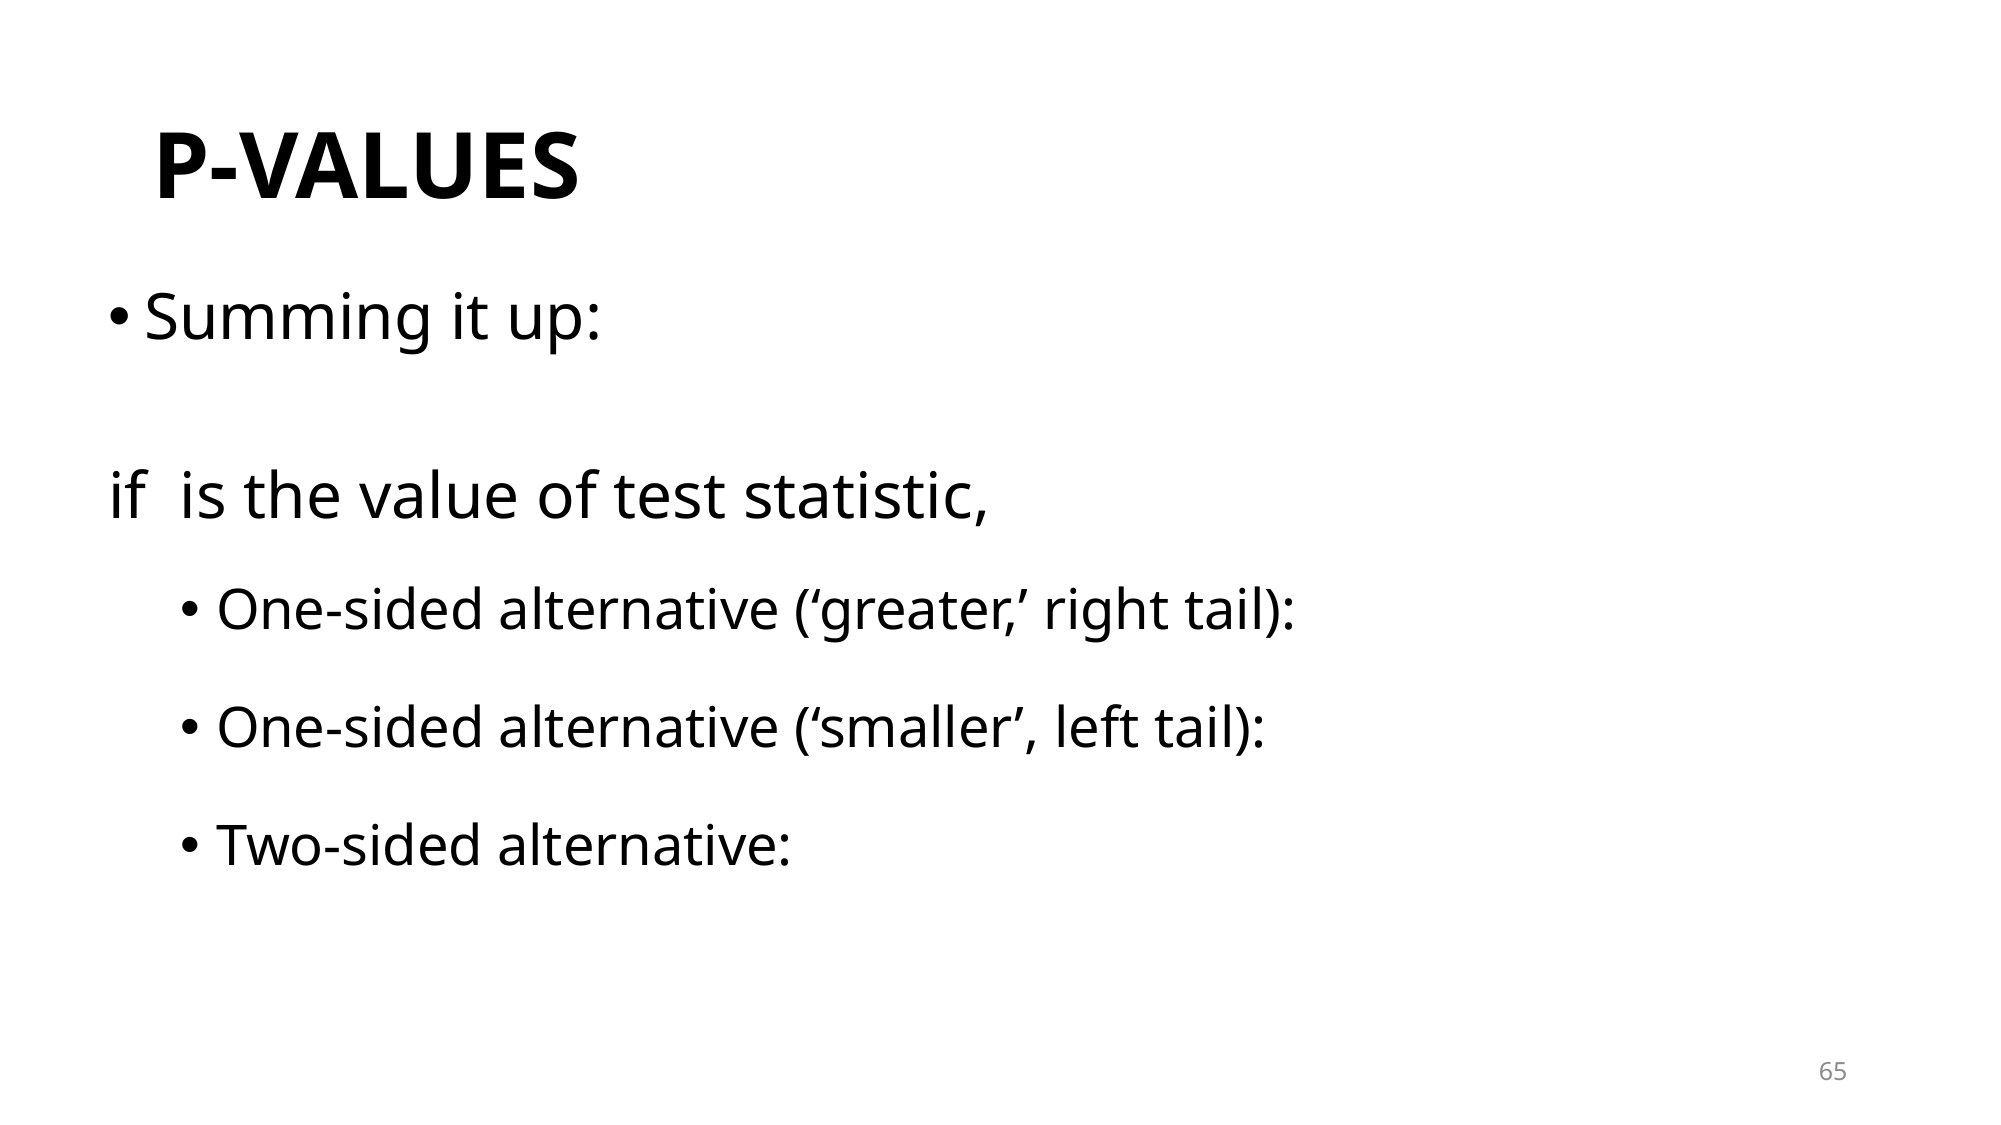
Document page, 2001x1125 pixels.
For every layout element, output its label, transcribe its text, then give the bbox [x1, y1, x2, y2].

title P-VALUES [137, 59, 1863, 278]
slide_number 65 [1412, 1042, 1863, 1103]
